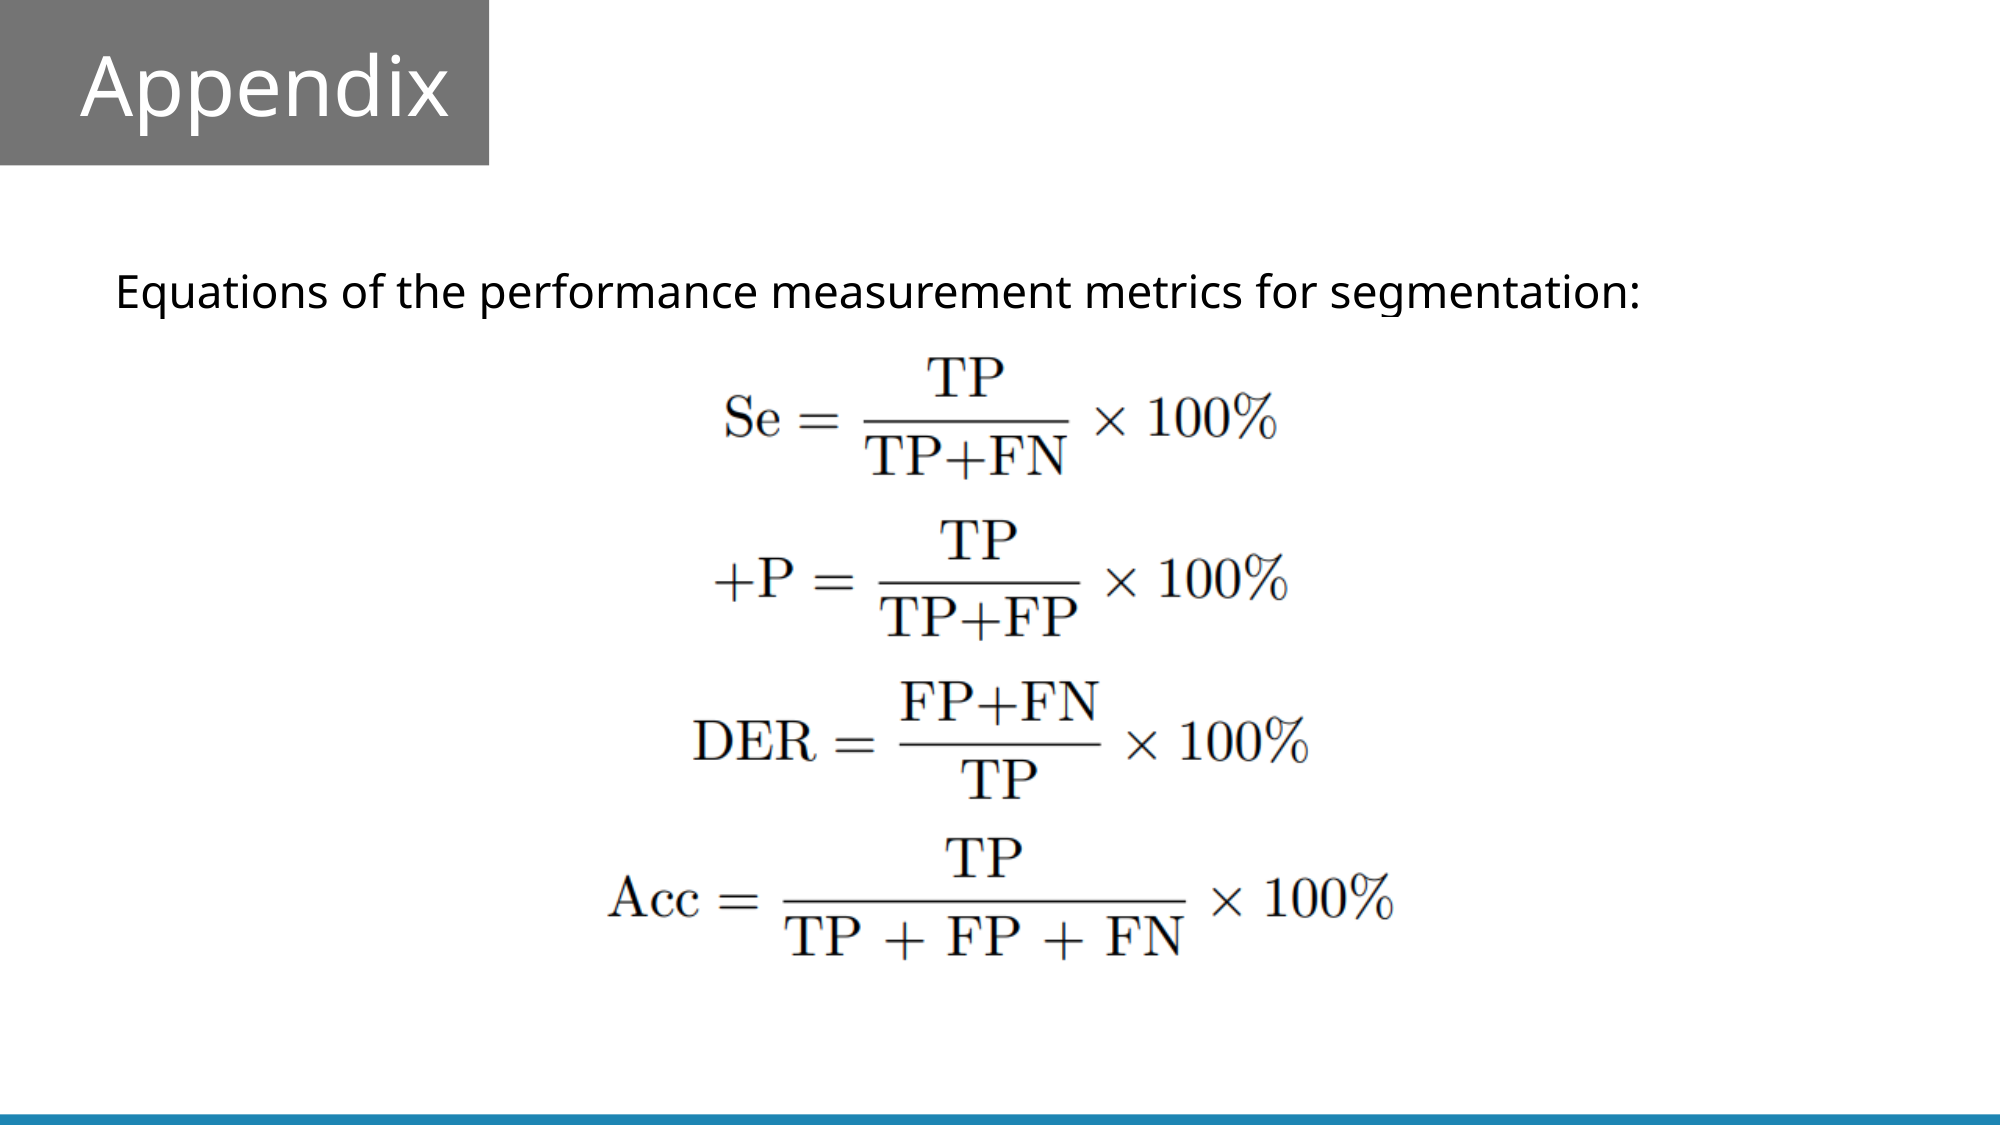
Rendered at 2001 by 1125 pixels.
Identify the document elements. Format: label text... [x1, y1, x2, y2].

text_box Appendix [0, 0, 491, 167]
list Equations of the performance measurement metrics for segmentation: [99, 261, 1825, 976]
text_box [0, 1113, 2000, 1125]
picture [569, 317, 1431, 1013]
